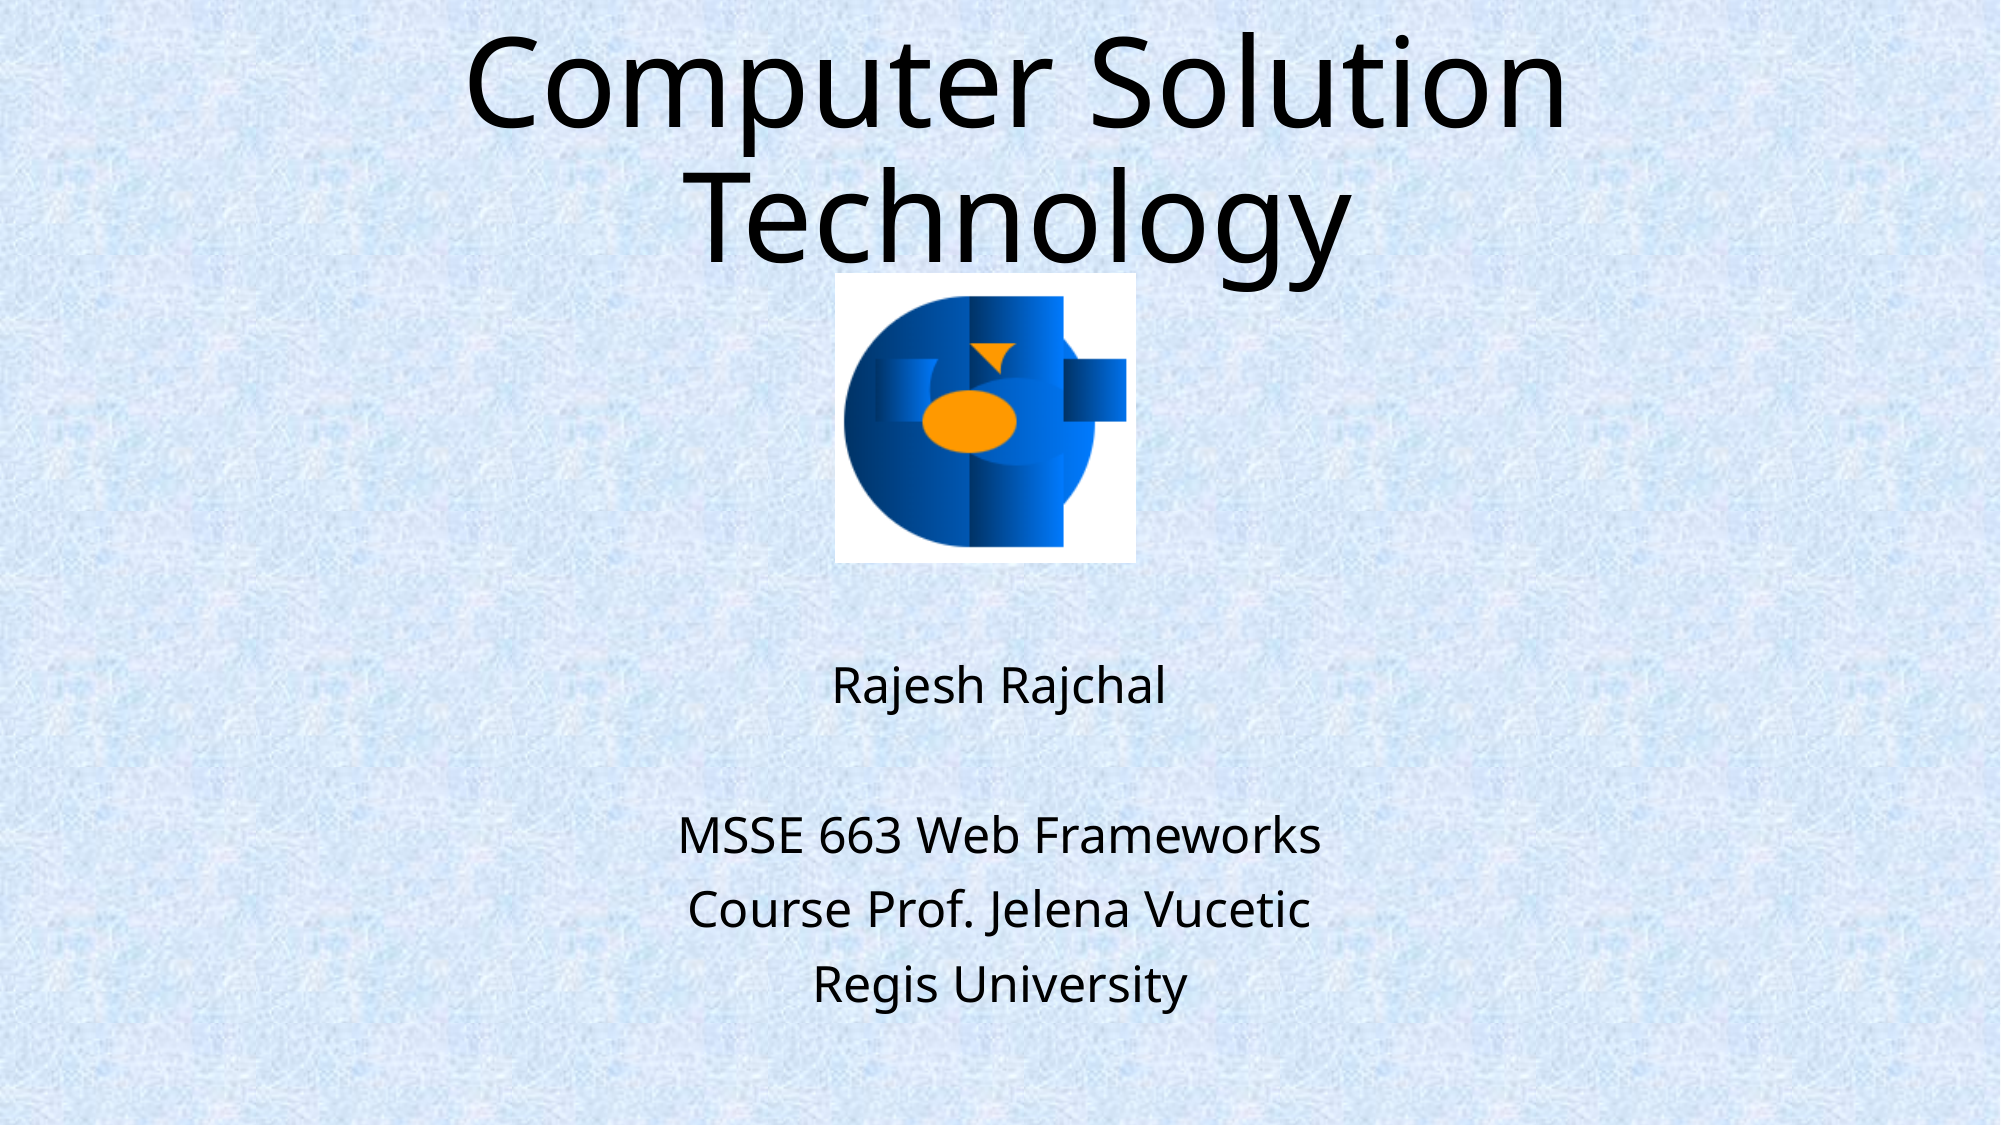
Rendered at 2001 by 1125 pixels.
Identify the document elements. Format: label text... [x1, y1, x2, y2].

subtitle Rajesh Rajchal MSSE 663 Web Frameworks Course Prof. Jelena Vucetic Regis University [249, 652, 1750, 1032]
picture [0, 0, 2001, 1125]
title Computer Solution Technology [114, 47, 1921, 297]
